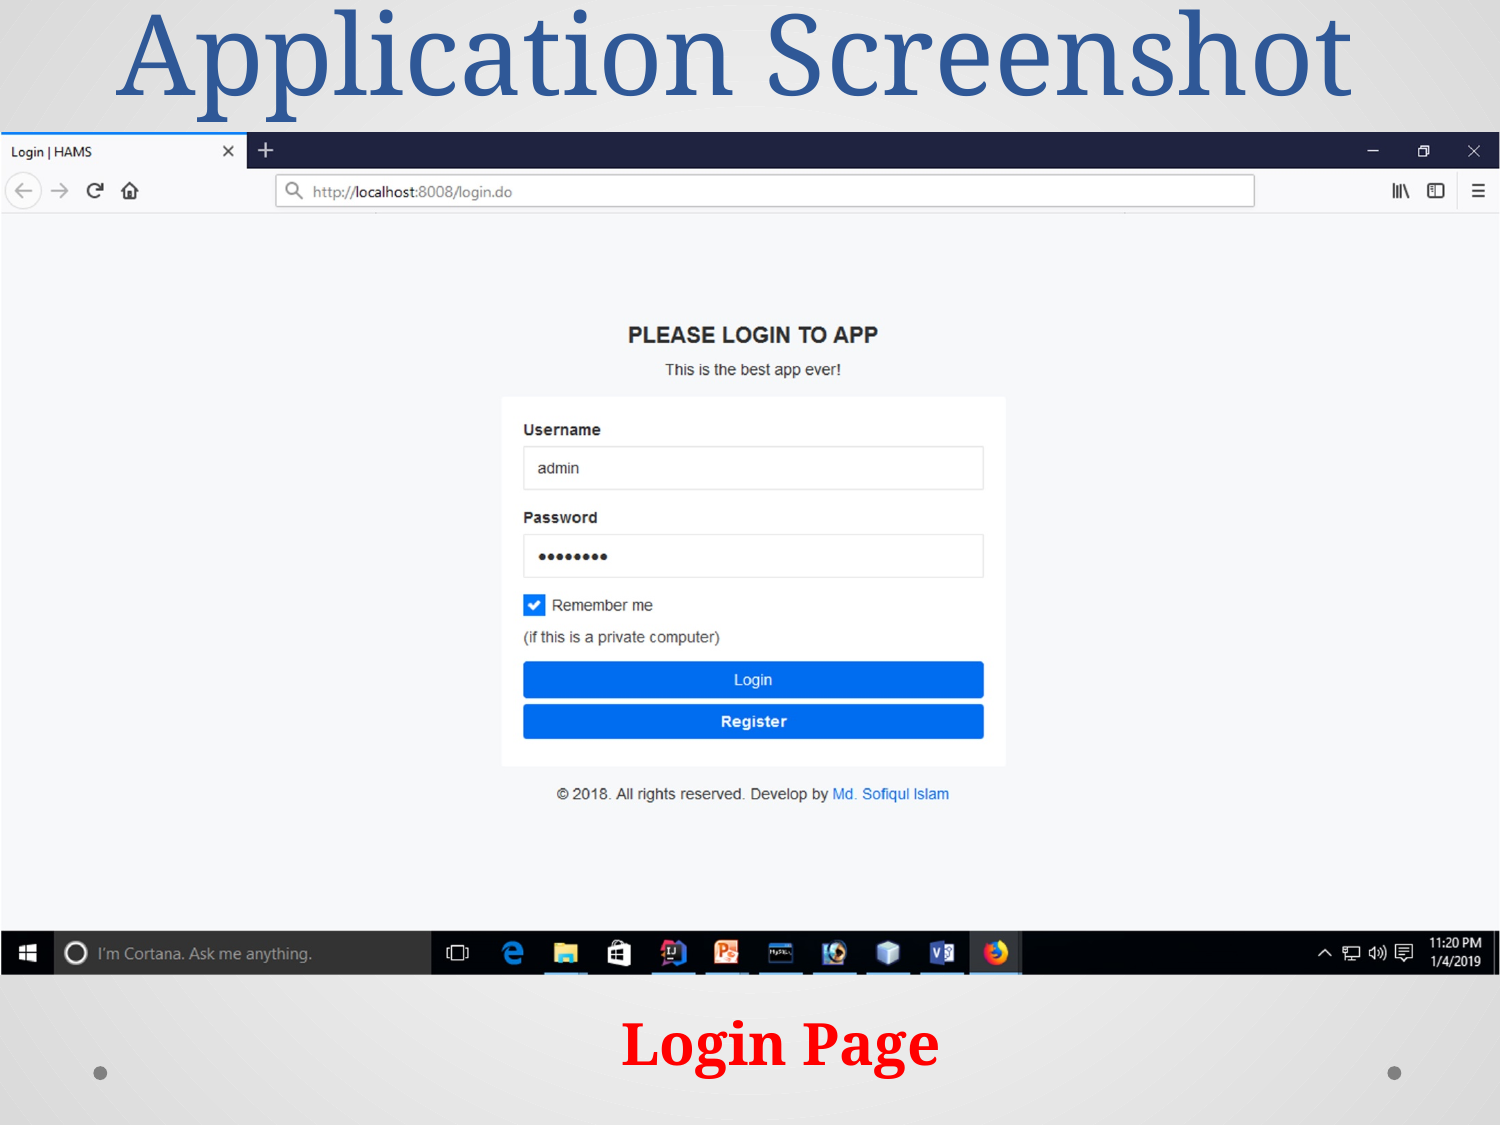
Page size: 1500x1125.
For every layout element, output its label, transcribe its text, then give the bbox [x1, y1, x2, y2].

title Application Screenshot [75, 12, 1425, 125]
text_box Login Page [362, 999, 1200, 1085]
picture [0, 131, 1500, 976]
